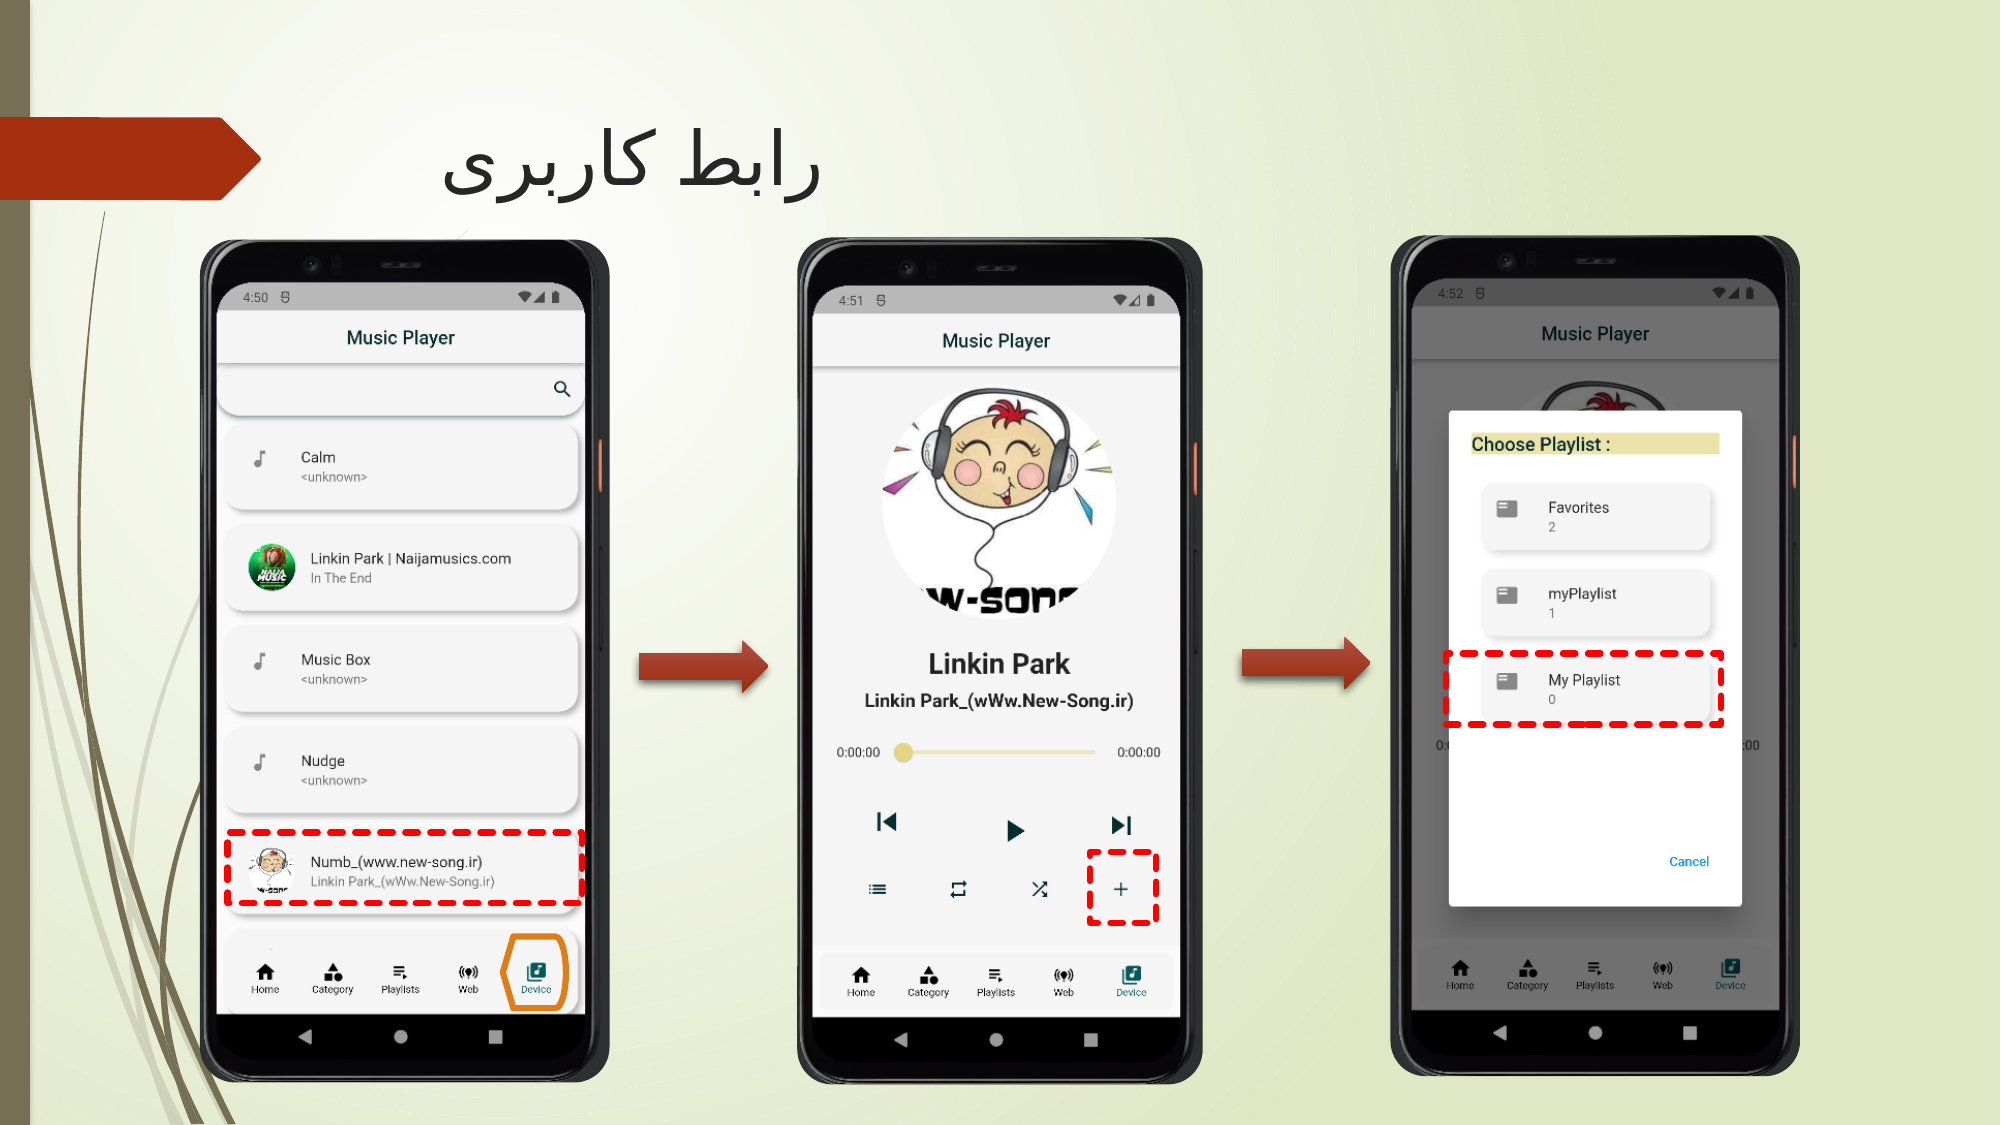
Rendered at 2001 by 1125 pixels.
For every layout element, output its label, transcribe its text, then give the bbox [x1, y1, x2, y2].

picture [797, 237, 1203, 1085]
title رابط کاربری [425, 102, 1888, 313]
text_box [639, 639, 769, 693]
picture [199, 239, 610, 1083]
text_box [1241, 636, 1371, 689]
picture [1390, 235, 1801, 1077]
